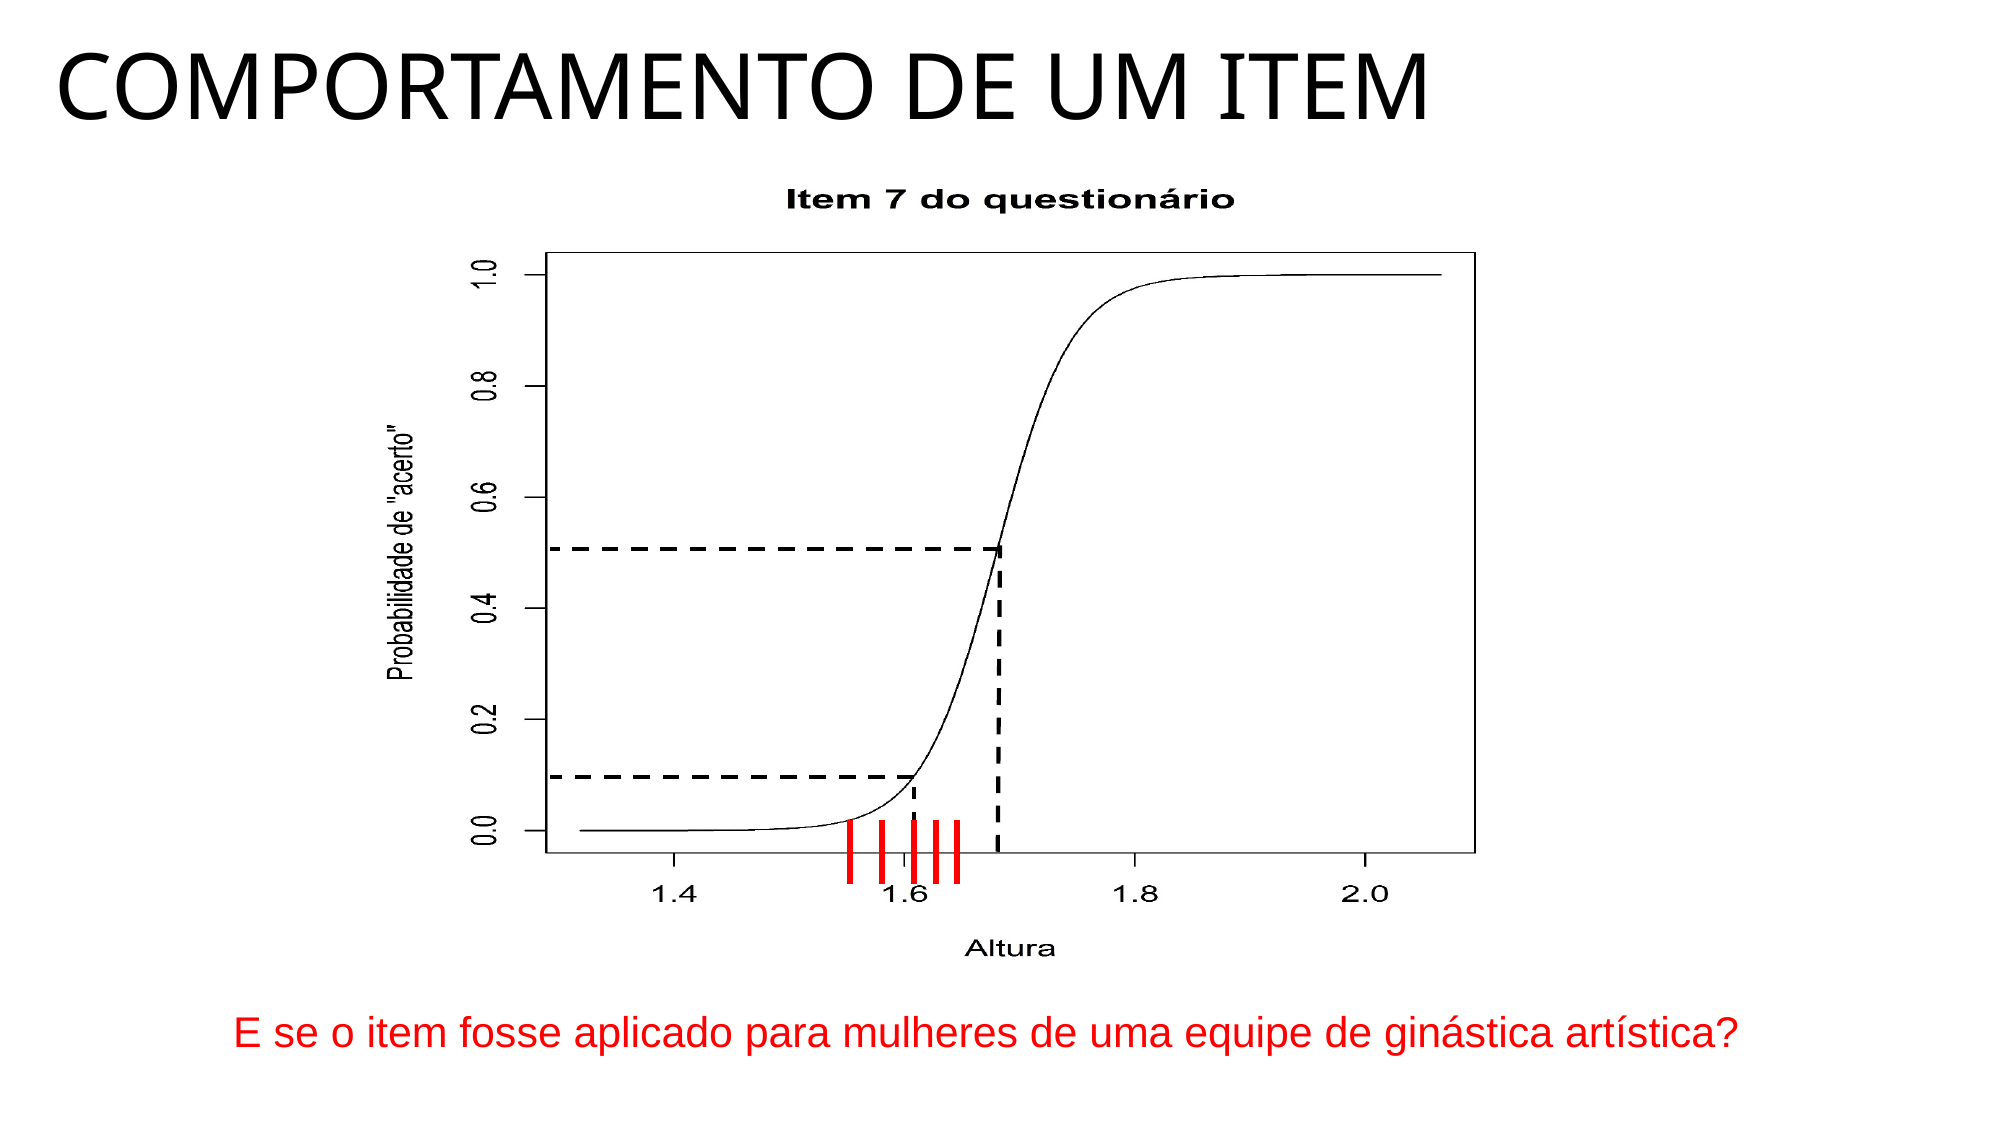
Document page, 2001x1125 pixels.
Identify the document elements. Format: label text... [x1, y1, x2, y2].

title COMPORTAMENTO DE UM ITEM [40, 32, 1961, 151]
text_box E se o item fosse aplicado para mulheres de uma equipe de ginástica artística? [218, 971, 1761, 1088]
picture [378, 144, 1643, 961]
